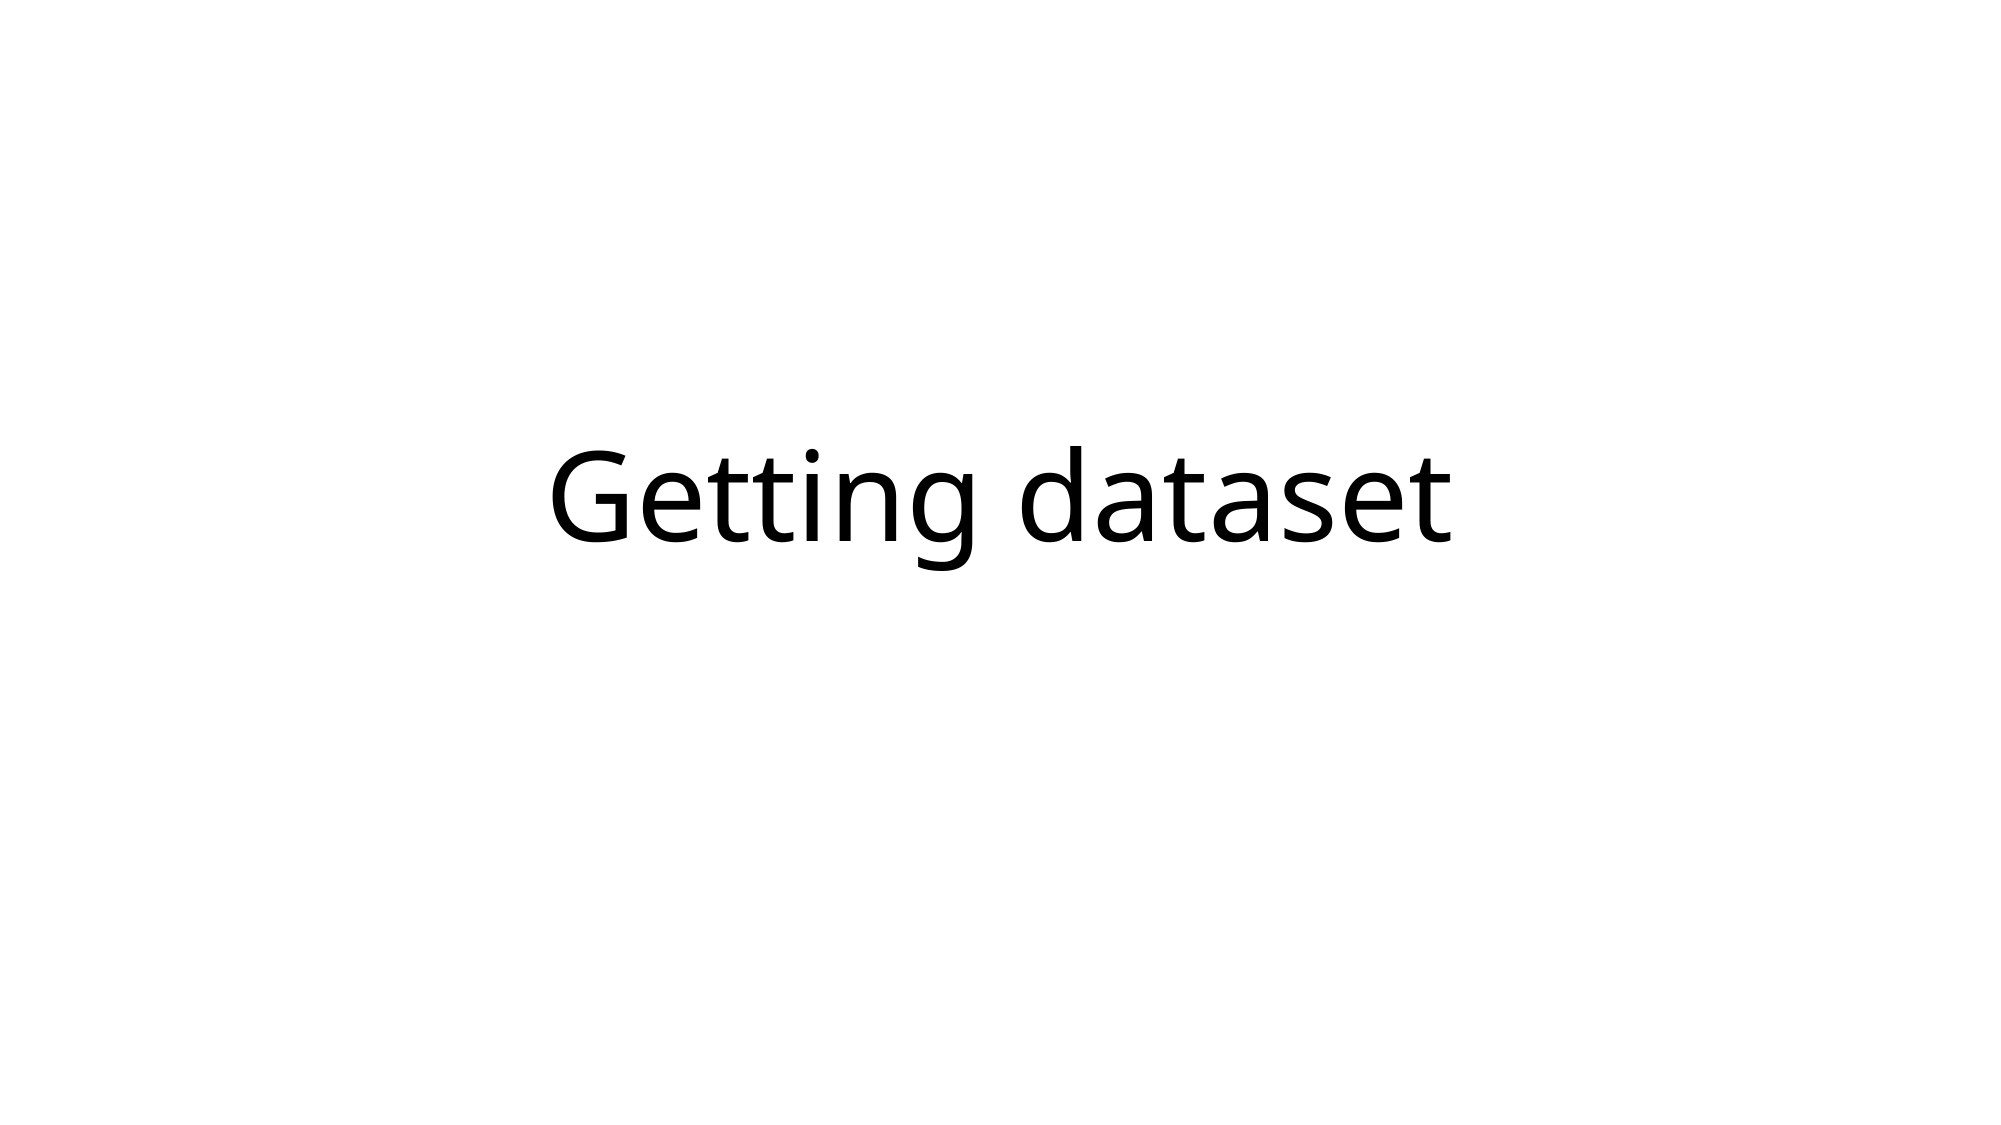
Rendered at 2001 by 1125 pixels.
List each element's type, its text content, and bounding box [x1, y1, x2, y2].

title Getting dataset [249, 184, 1750, 576]
